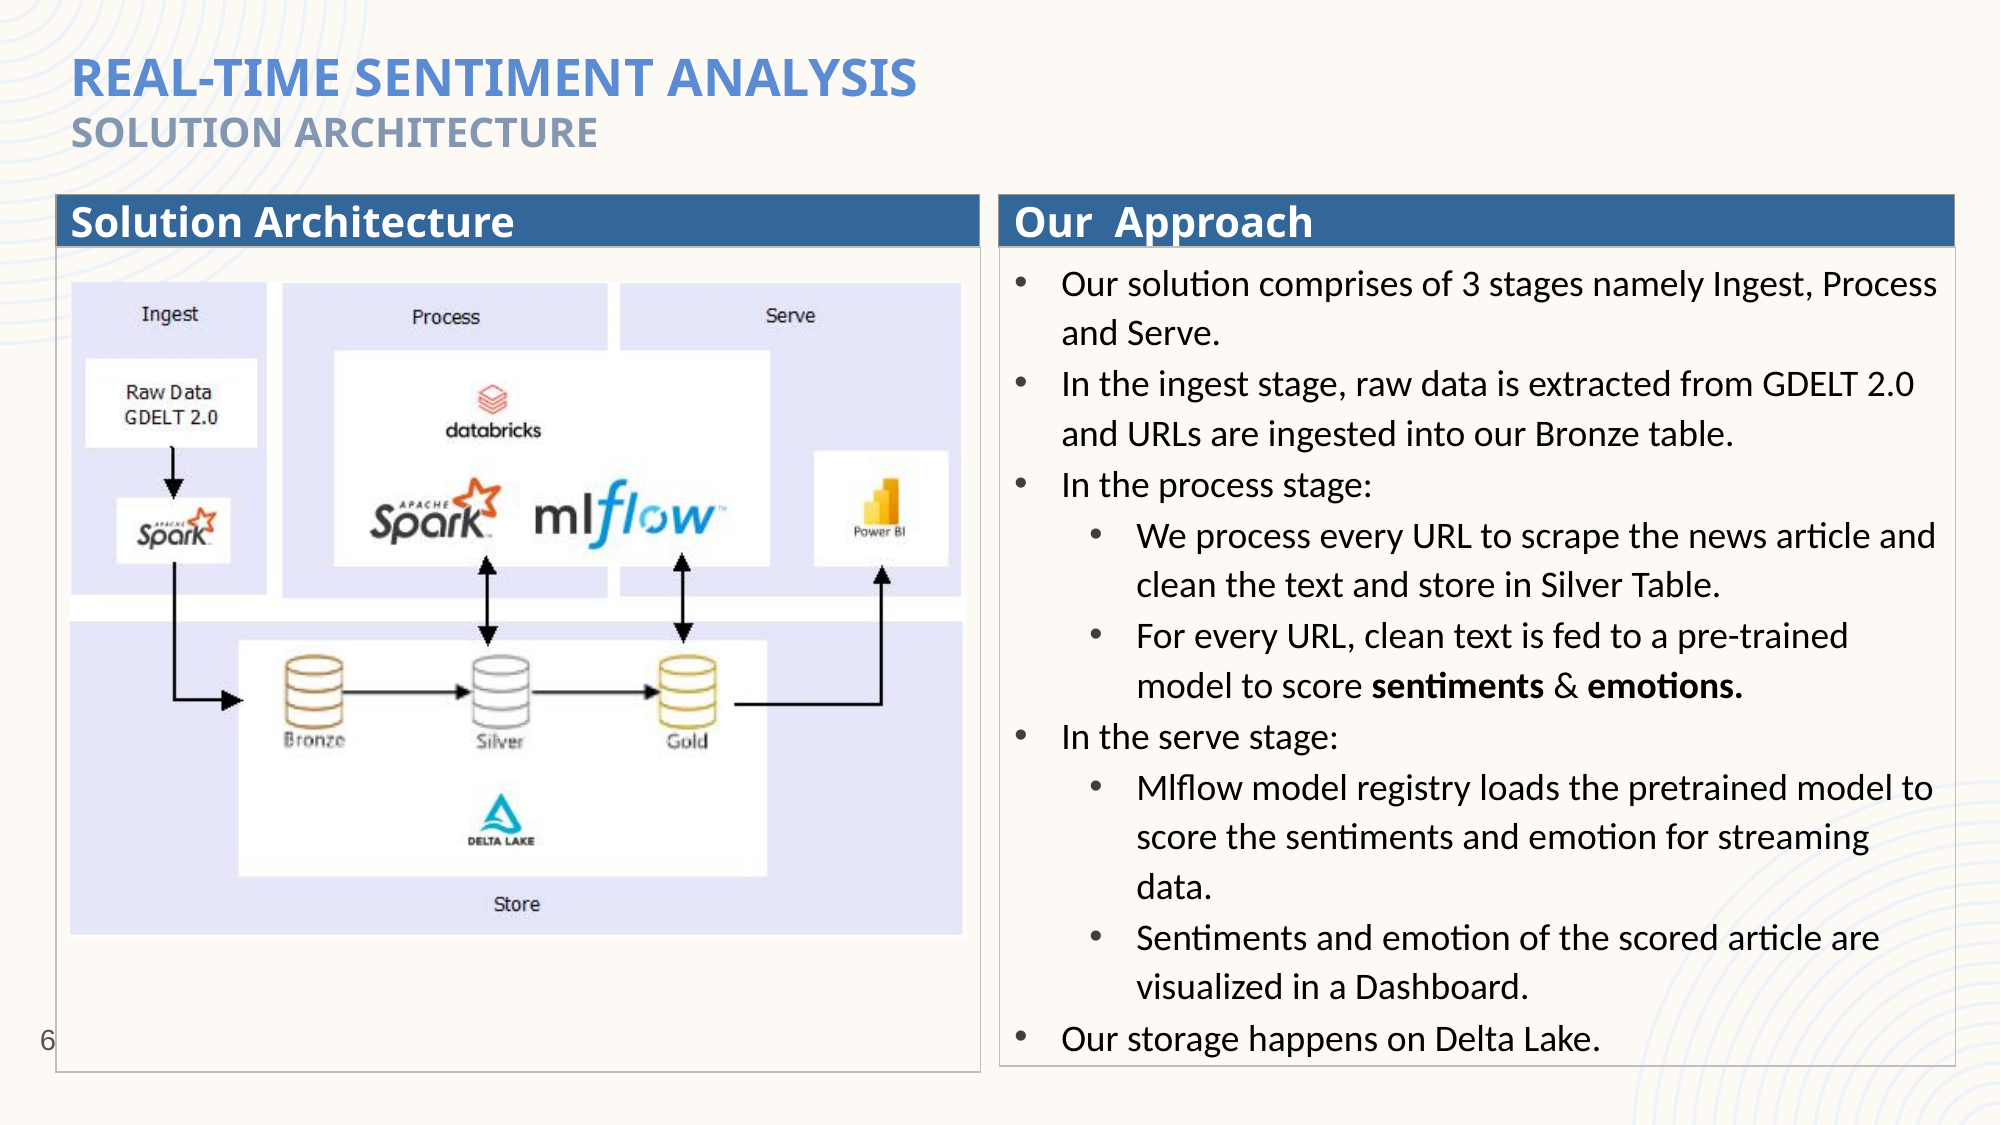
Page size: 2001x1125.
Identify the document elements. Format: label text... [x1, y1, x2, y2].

slide_number 6 [39, 712, 76, 1125]
picture [70, 282, 966, 938]
title Real-TIME SENTIMENT ANALYSIS Solution Architecture [55, 36, 1807, 163]
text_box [55, 194, 981, 1091]
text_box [998, 194, 1956, 1077]
